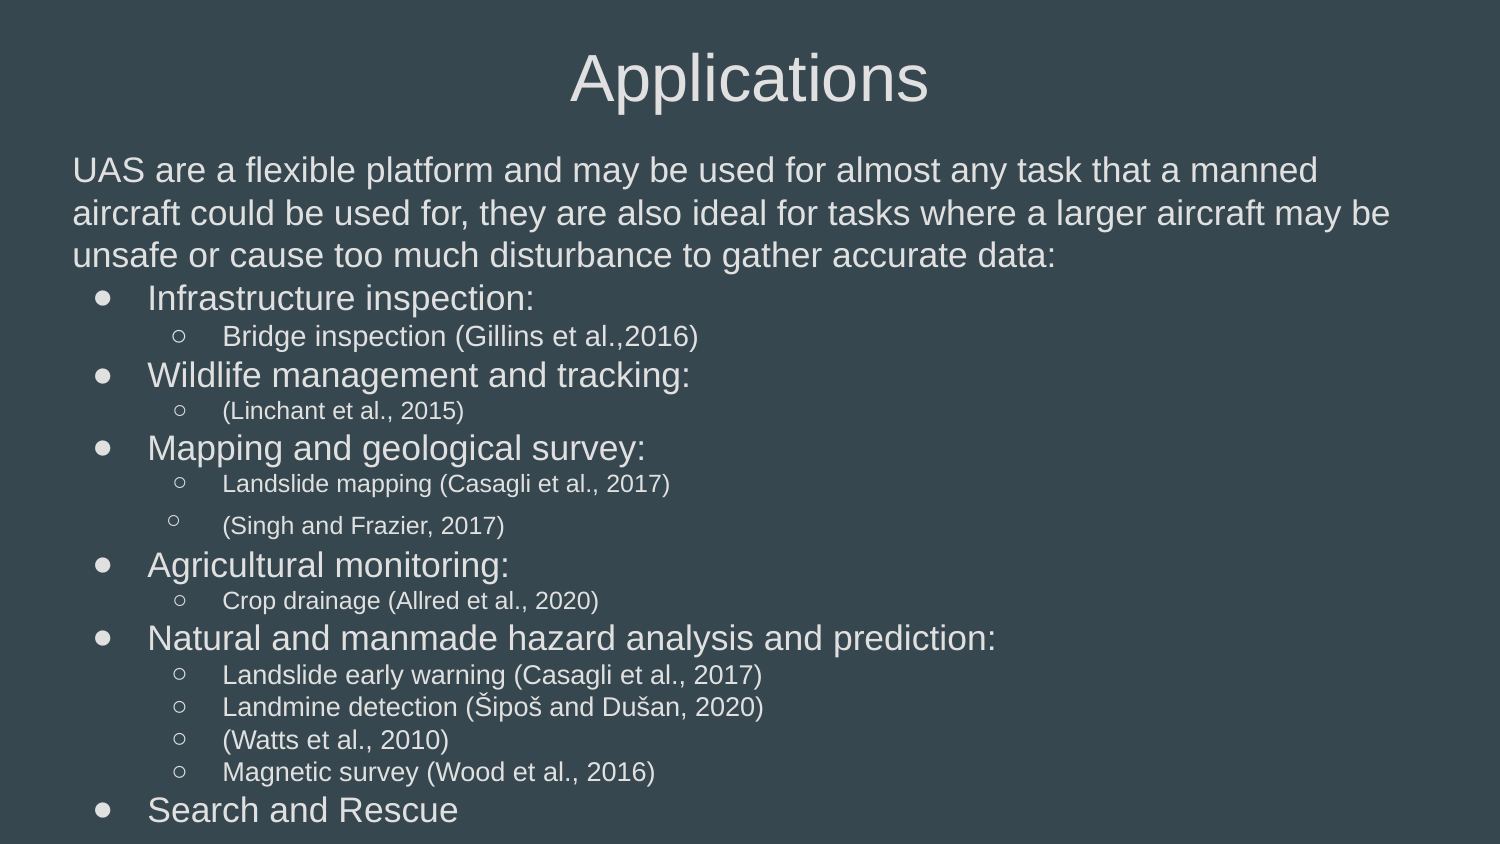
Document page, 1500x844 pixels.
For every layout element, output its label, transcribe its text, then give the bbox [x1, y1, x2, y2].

text_box Applications [0, 0, 1500, 150]
text_box UAS are a flexible platform and may be used for almost any task that a manned aircraft could be used for, they are also ideal for tasks where a larger aircraft may be unsafe or cause too much disturbance to gather accurate data: Infrastructure inspection: Bridge inspection (Gillins et al.,2016) Wildlife management and tracking: (Linchant et al., 2015) Mapping and geological survey: Landslide mapping (Casagli et al., 2017) (Singh and Frazier, 2017) Agricultural monitoring: Crop drainage (Allred et al., 2020) Natural and manmade hazard analysis and prediction: Landslide early warning (Casagli et al., 2017) Landmine detection (Šipoš and Dušan, 2020) (Watts et al., 2010) Magnetic survey (Wood et al., 2016) Search and Rescue [57, 150, 1407, 844]
